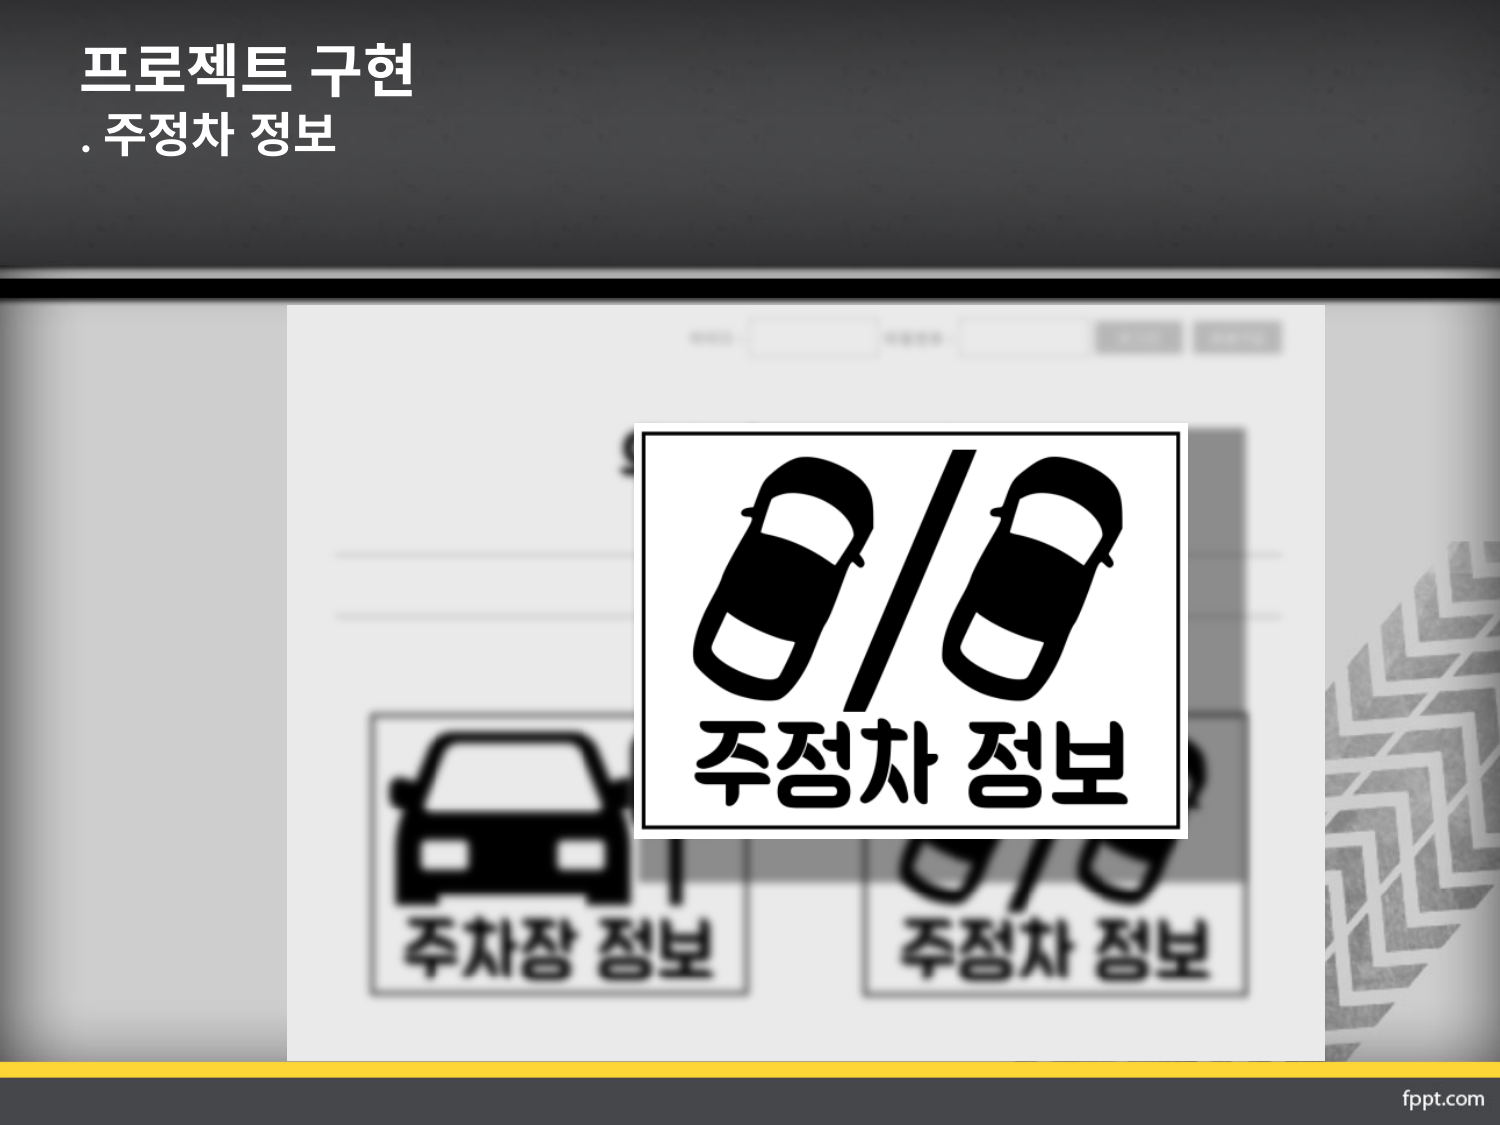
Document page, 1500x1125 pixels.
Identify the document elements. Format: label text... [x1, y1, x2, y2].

text_box 프로젝트 구현 .주정차 정보 [64, 33, 615, 221]
picture [0, 0, 1500, 1125]
